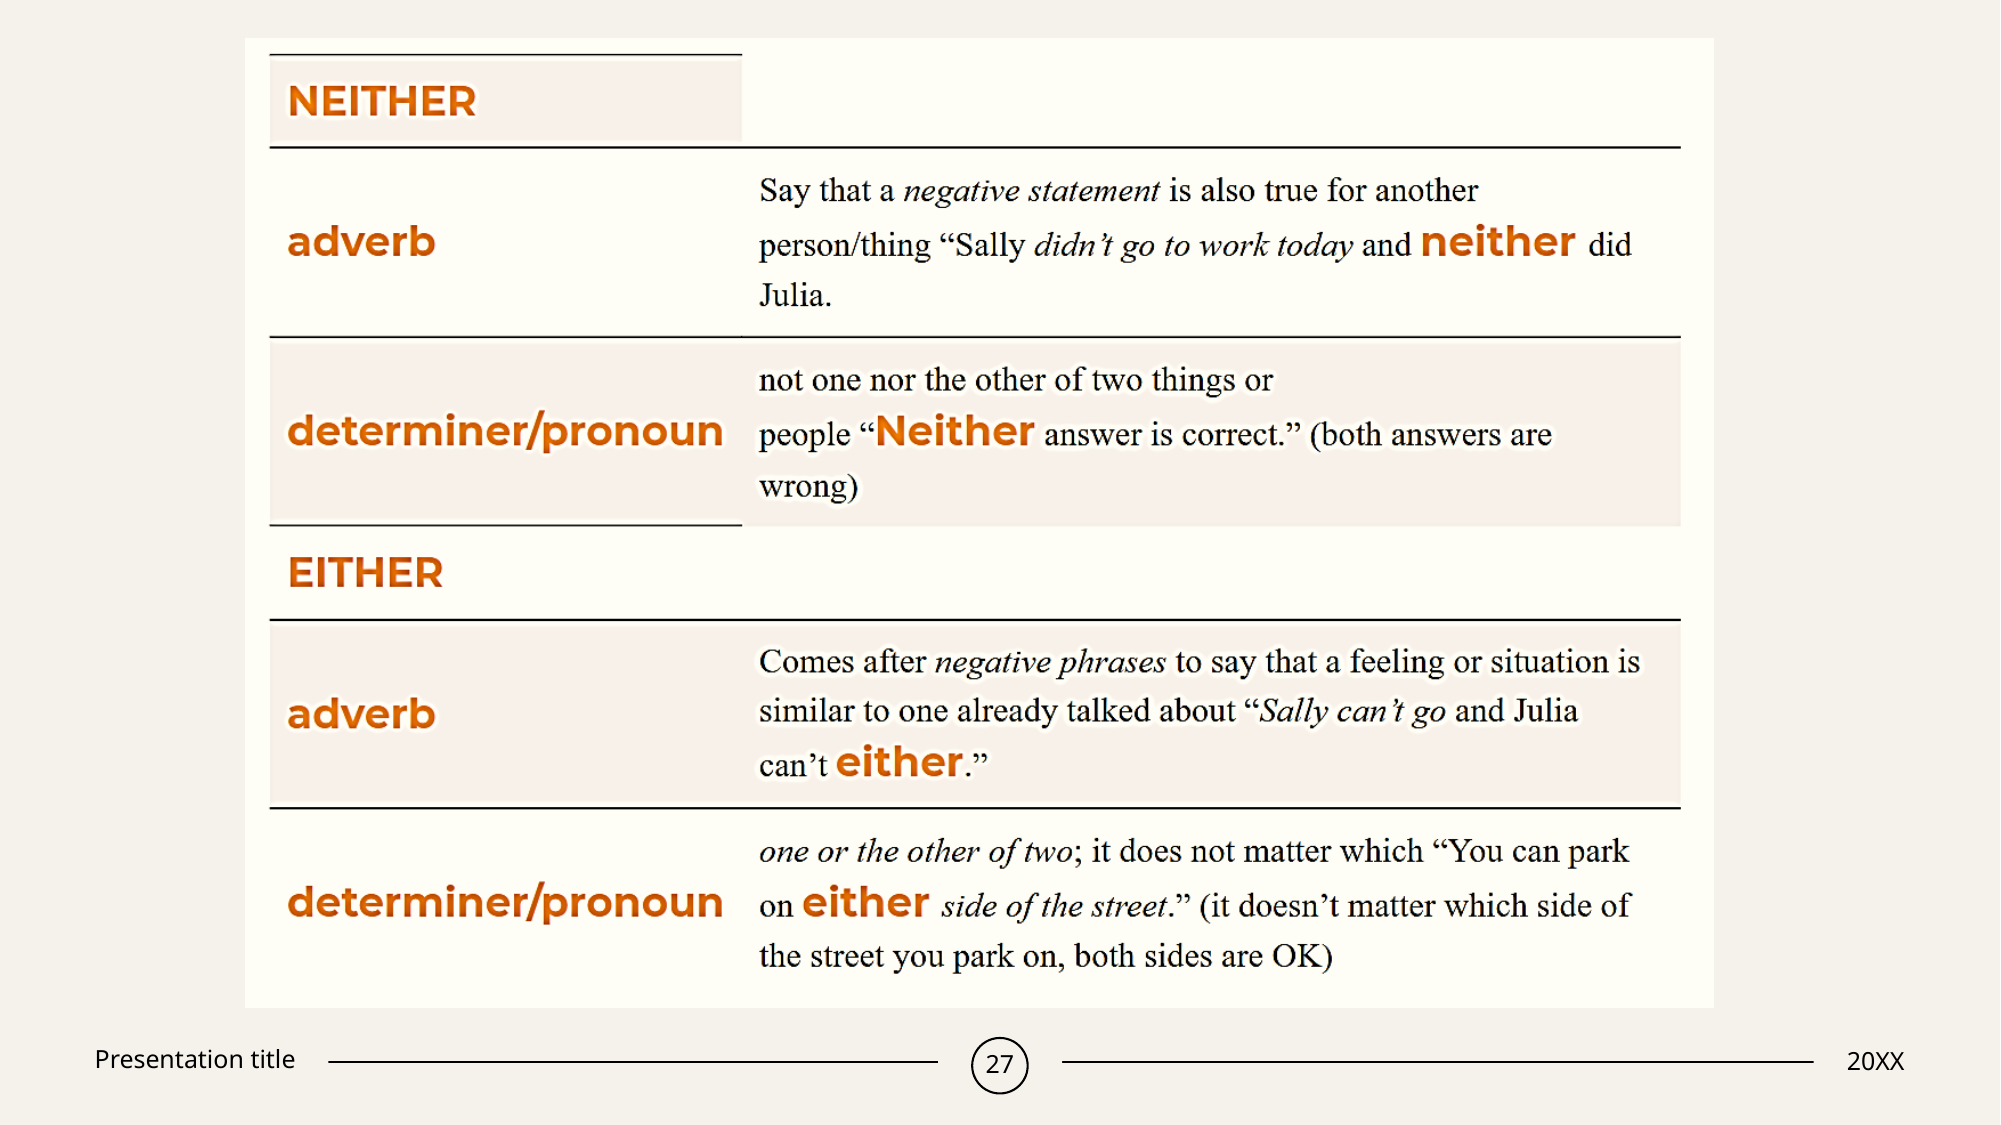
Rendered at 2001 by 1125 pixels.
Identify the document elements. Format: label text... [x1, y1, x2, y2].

slide_number 27 [971, 1036, 1029, 1095]
footer Presentation title [79, 1038, 329, 1083]
picture [245, 38, 1714, 1008]
slide_number 20XX [1813, 1038, 1938, 1083]
